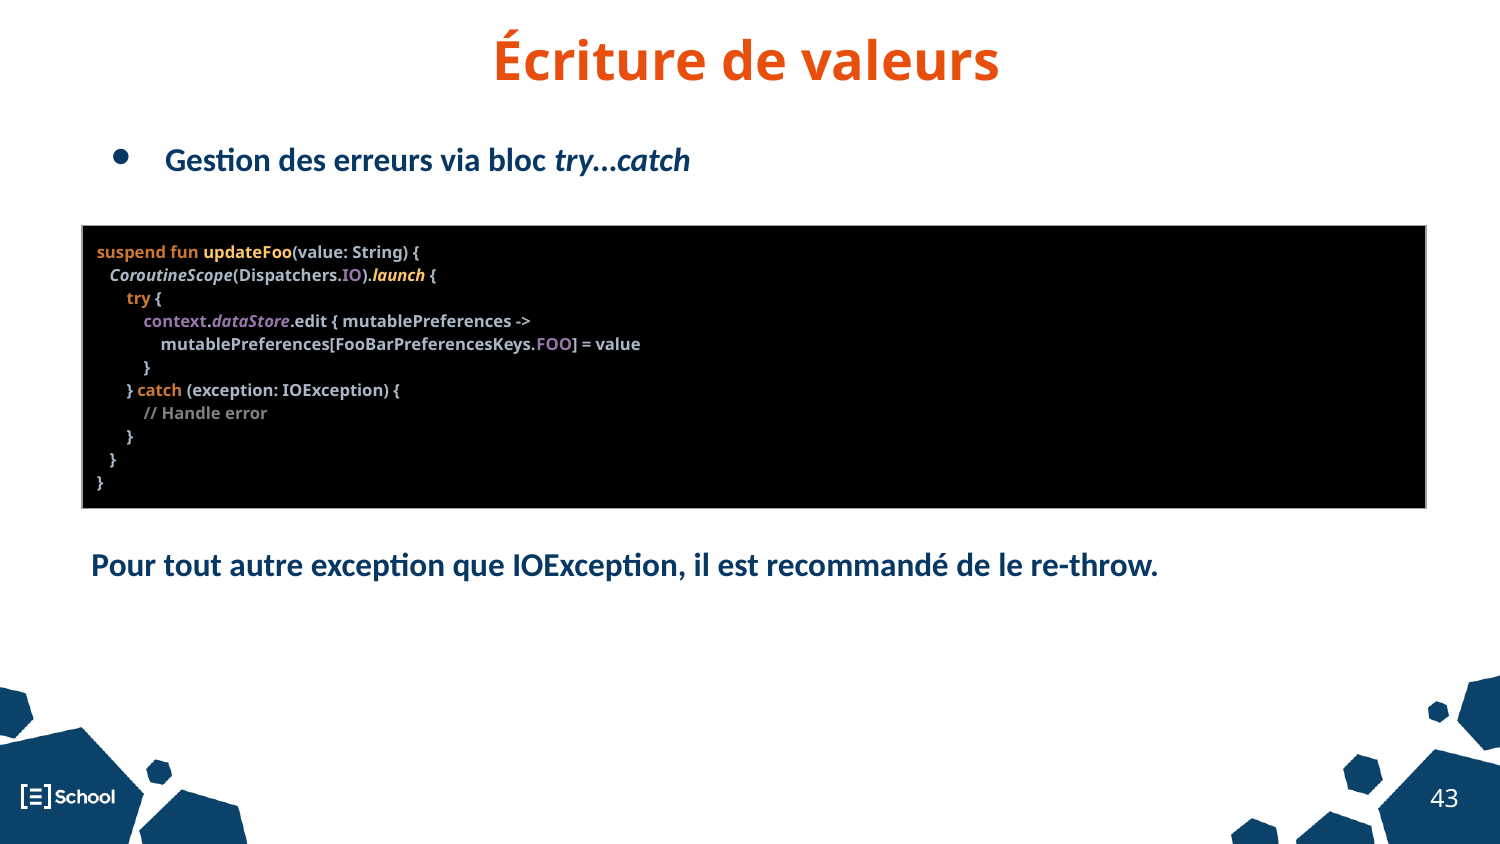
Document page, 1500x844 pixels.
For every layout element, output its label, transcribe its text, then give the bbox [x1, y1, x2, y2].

text_box Écriture de valeurs [22, 11, 1472, 123]
text_box Pour tout autre exception que IOException, il est recommandé de le re-throw. [76, 528, 1421, 718]
table_header suspend fun updateFoo(value: String) { CoroutineScope(Dispatchers.IO).launch { try { context.dataStore.edit { mutablePreferences -> mutablePreferences[FooBarPreferencesKeys.FOO] = value } } catch (exception: IOException) { // Handle error } } } [83, 226, 1425, 508]
text_box Gestion des erreurs via bloc try…catch [75, 122, 1420, 188]
picture [0, 0, 1500, 844]
slide_number ‹#› [1383, 767, 1474, 832]
